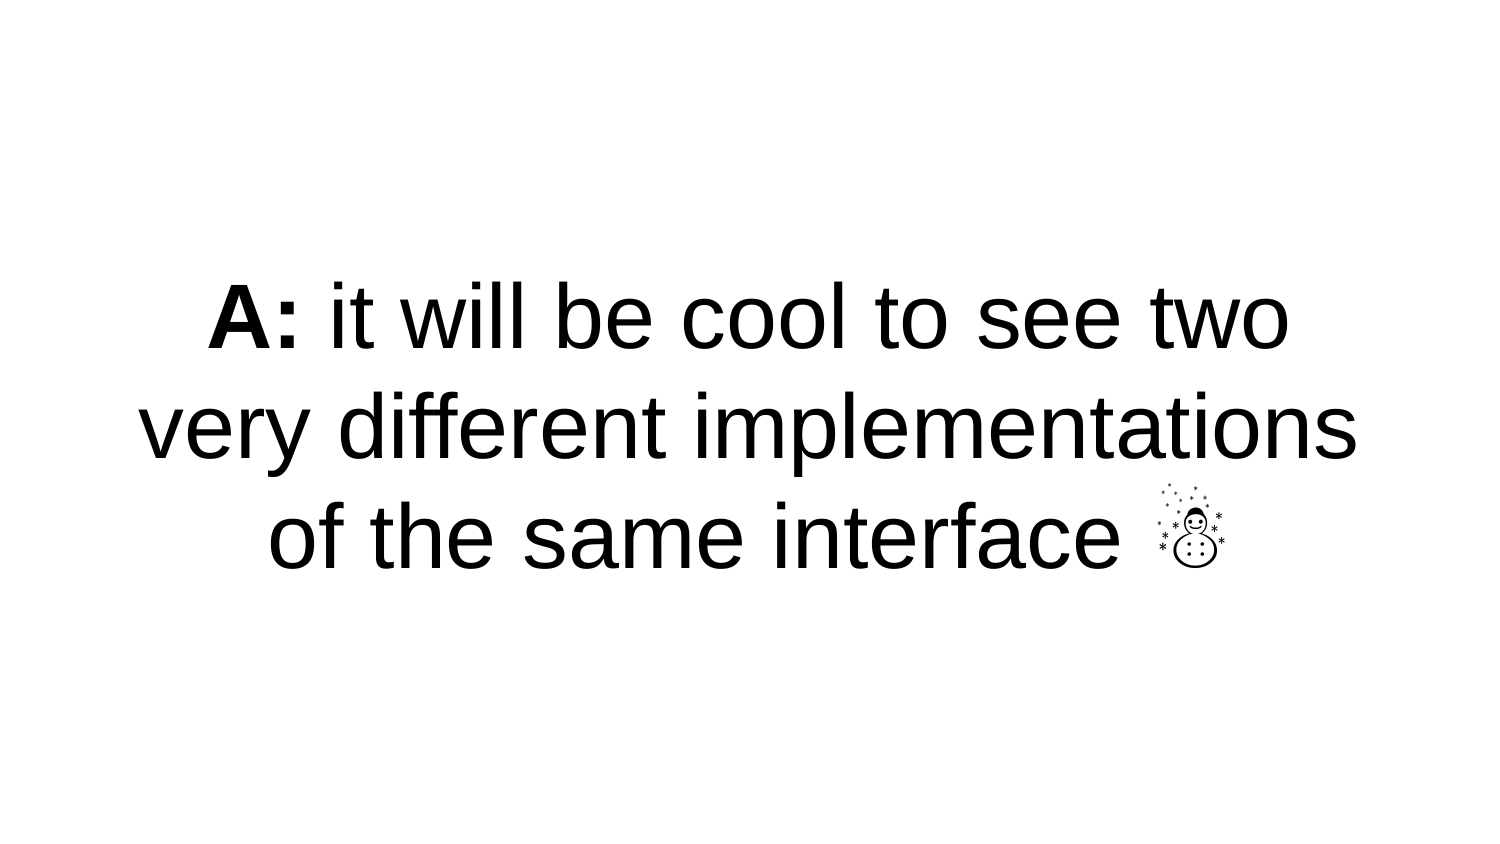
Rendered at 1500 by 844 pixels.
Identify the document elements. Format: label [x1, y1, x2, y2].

title [75, 351, 1425, 493]
